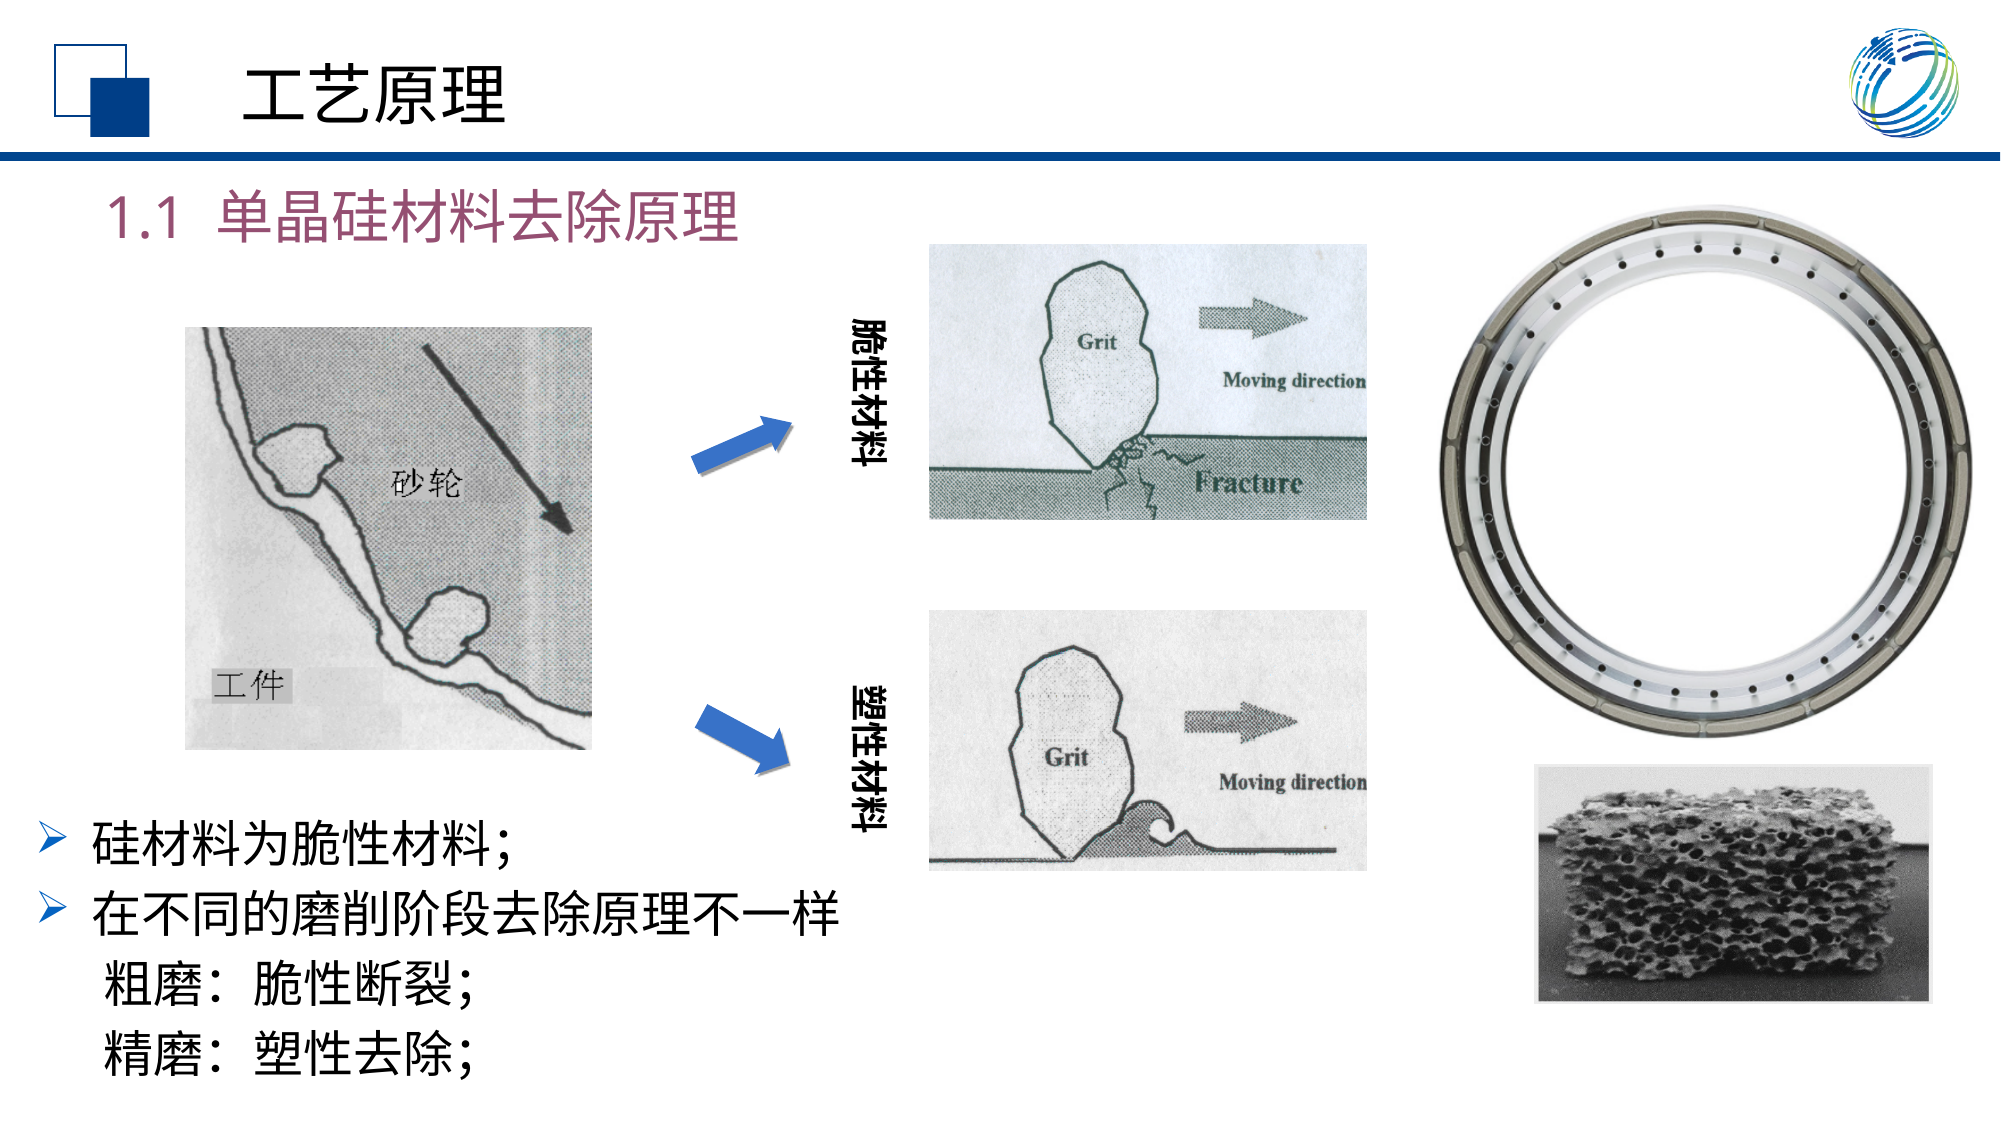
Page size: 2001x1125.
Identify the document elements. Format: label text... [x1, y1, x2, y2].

picture [1845, 24, 1963, 142]
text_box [54, 45, 150, 137]
picture [185, 327, 592, 750]
text_box 硅材料为脆性材料； 在不同的磨削阶段去除原理不一样 粗磨：脆性断裂； 精磨：塑性去除； [20, 805, 1367, 1090]
text_box [694, 704, 789, 775]
text_box 工艺原理 [225, 45, 1094, 140]
picture [929, 244, 1367, 520]
text_box 脆性材料 [824, 303, 900, 493]
text_box 塑性材料 [824, 669, 900, 805]
picture [929, 610, 1367, 871]
text_box 1.1 单晶硅材料去除原理 [89, 173, 776, 262]
picture [1534, 764, 1933, 1004]
text_box [690, 415, 792, 474]
picture [1408, 186, 1992, 763]
